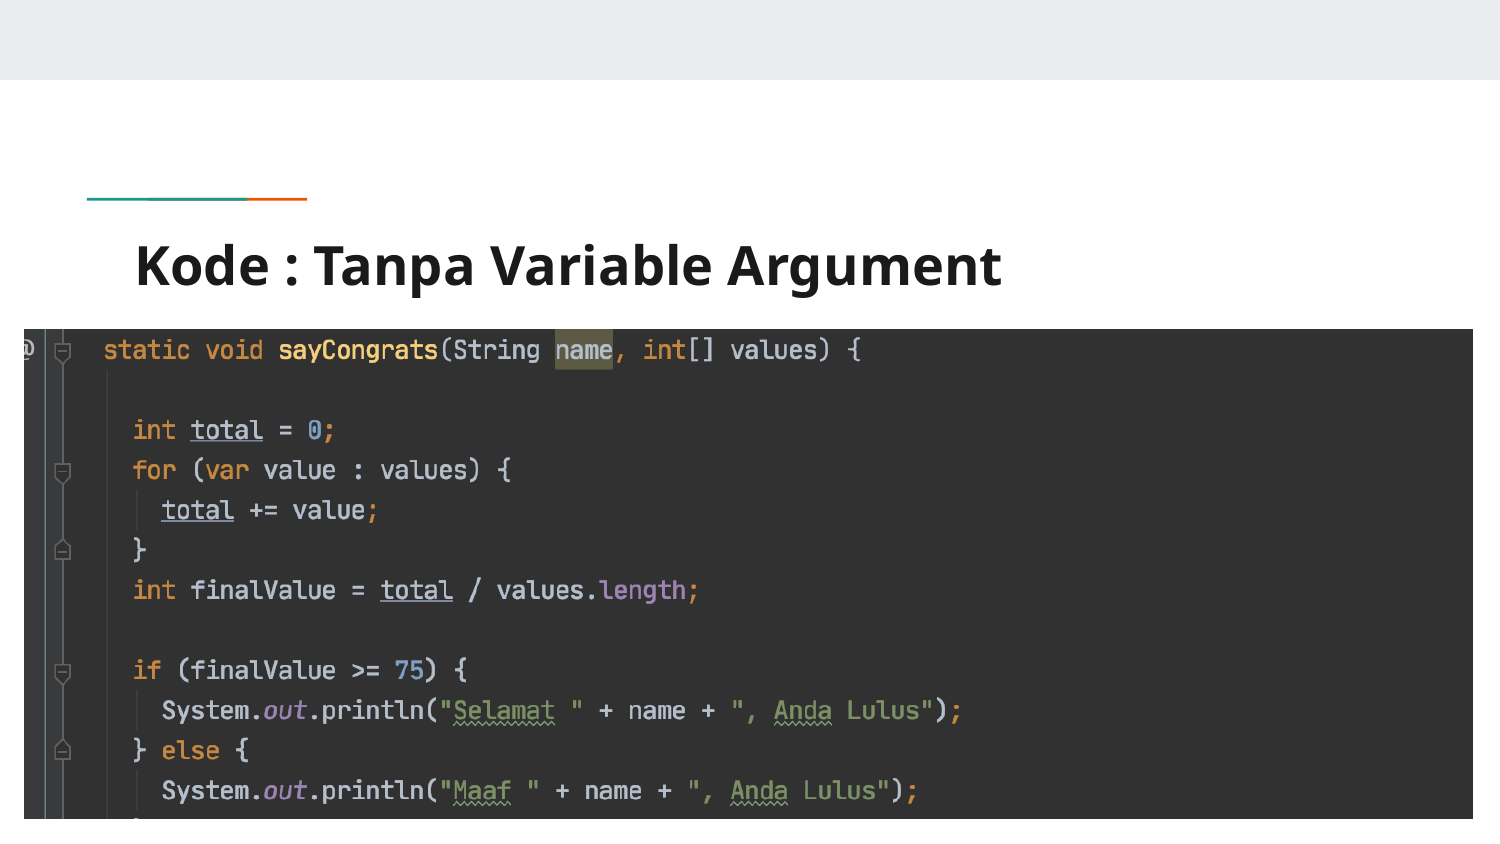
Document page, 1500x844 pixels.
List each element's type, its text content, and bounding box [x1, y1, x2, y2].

picture [24, 328, 1473, 819]
title Kode : Tanpa Variable Argument [119, 216, 1381, 305]
